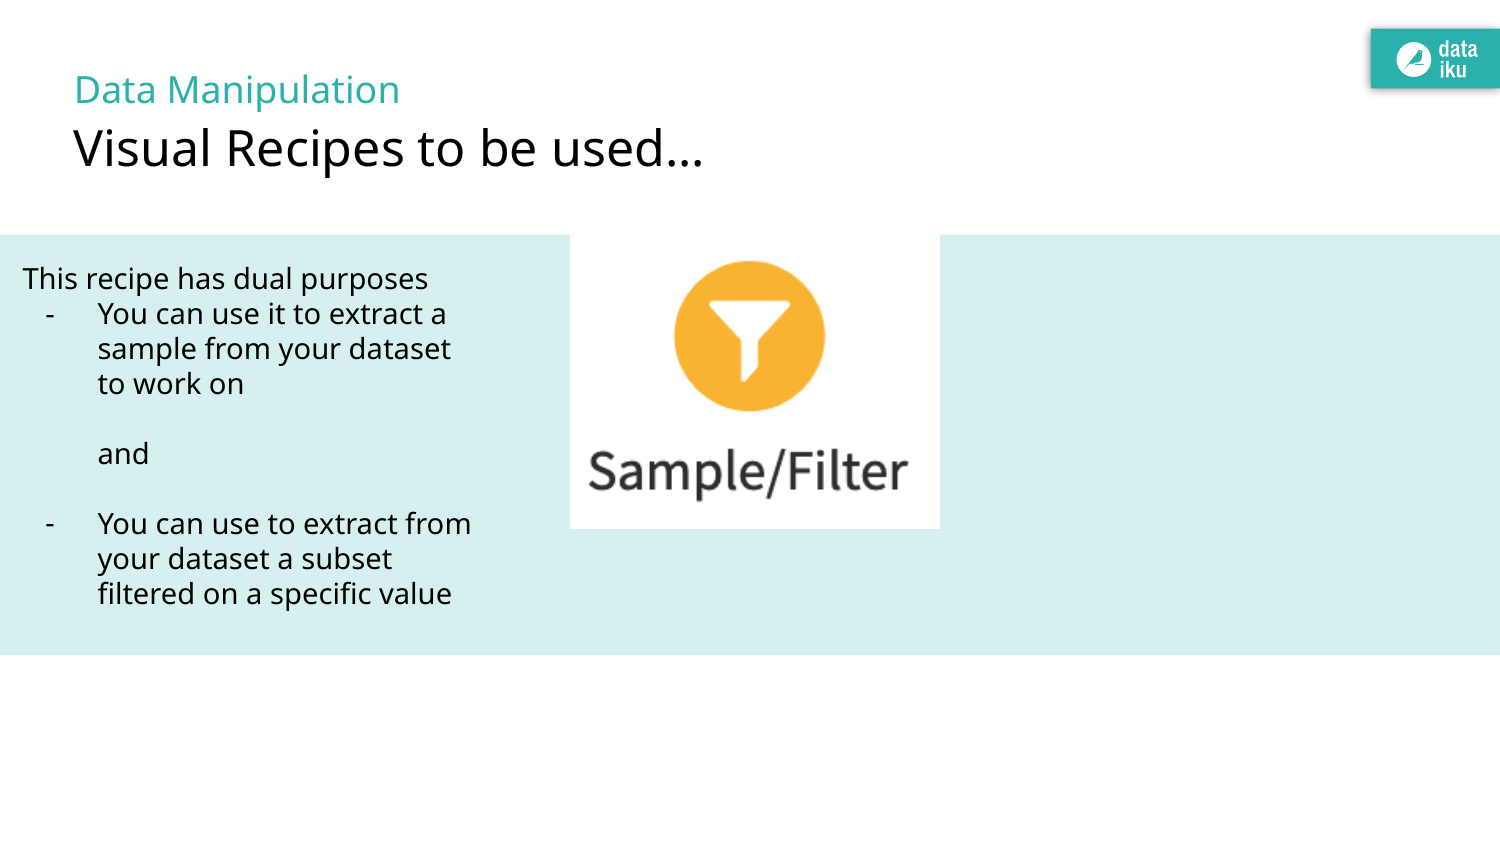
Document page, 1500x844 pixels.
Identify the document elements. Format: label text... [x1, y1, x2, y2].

picture [570, 230, 940, 530]
text_box This recipe has dual purposes You can use it to extract a sample from your dataset to work on and You can use to extract from your dataset a subset filtered on a specific value [7, 245, 500, 610]
title Visual Recipes to be used... [59, 119, 1427, 161]
title Data Manipulation [59, 59, 1441, 119]
